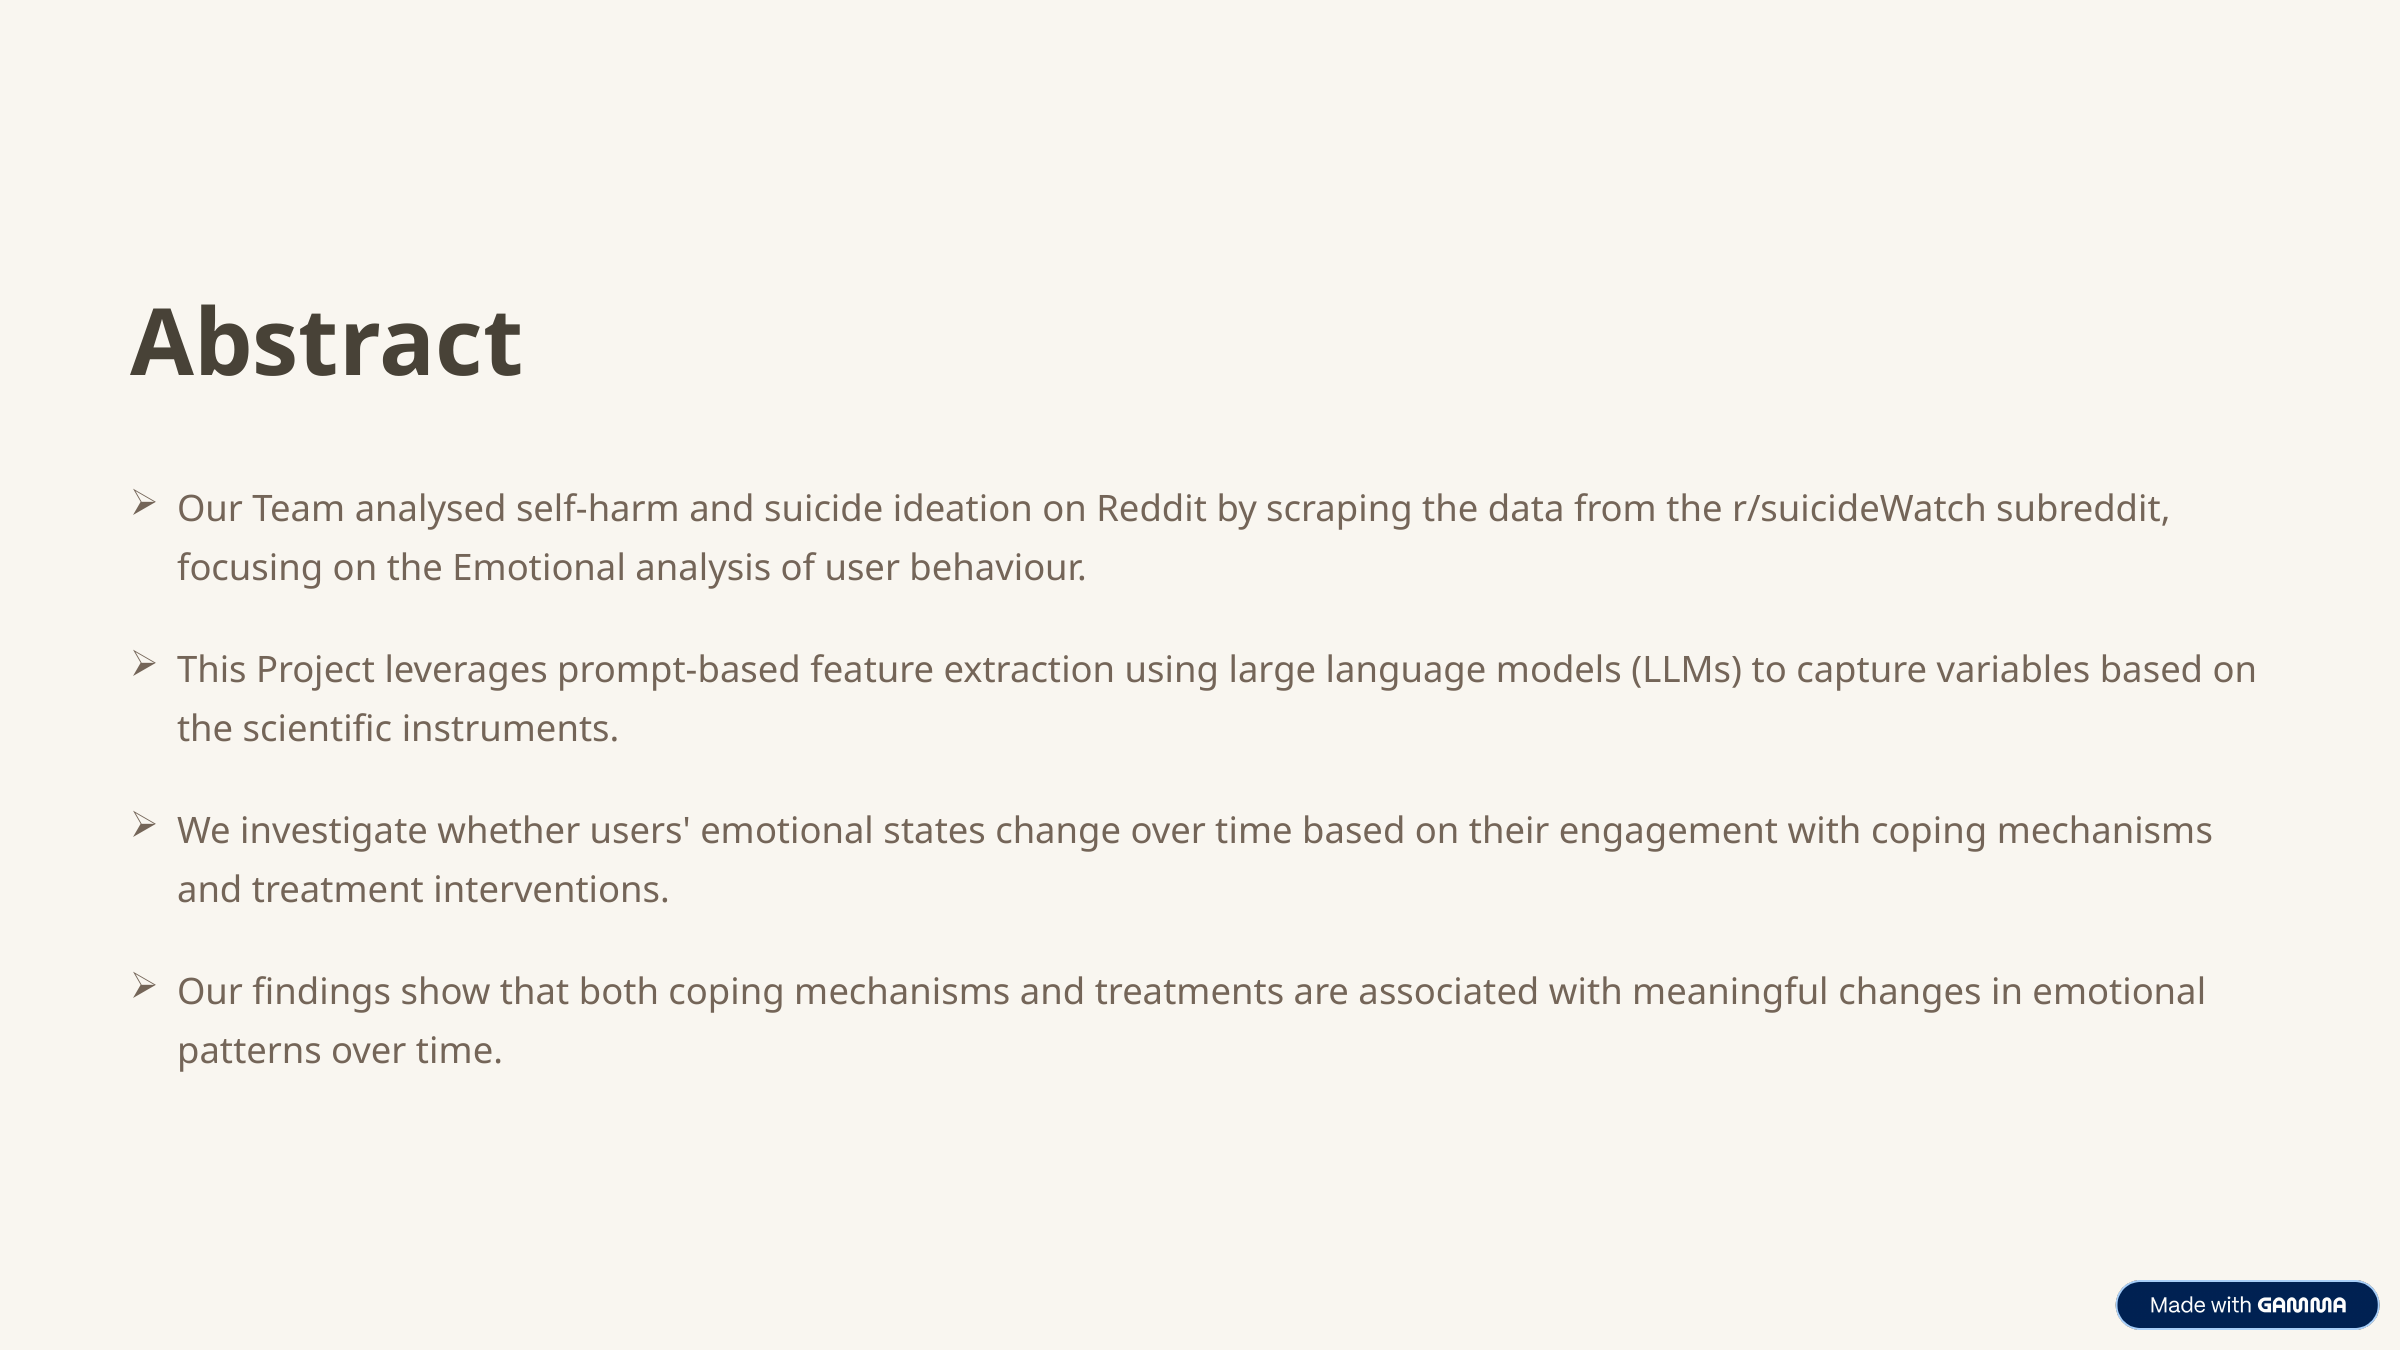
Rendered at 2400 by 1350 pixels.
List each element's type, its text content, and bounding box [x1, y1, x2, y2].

text_box Abstract [130, 278, 1061, 395]
text_box This Project leverages prompt-based feature extraction using large language models (LLMs) to capture variables based on the scientific instruments. [130, 630, 2270, 750]
text_box We investigate whether users' emotional states change over time based on their engagement with coping mechanisms and treatment interventions. [130, 791, 2270, 911]
picture [2106, 1271, 2389, 1339]
text_box Our Team analysed self-harm and suicide ideation on Reddit by scraping the data from the r/suicideWatch subreddit, focusing on the Emotional analysis of user behaviour. [130, 469, 2270, 589]
text_box Our findings show that both coping mechanisms and treatments are associated with meaningful changes in emotional patterns over time. [130, 952, 2270, 1072]
